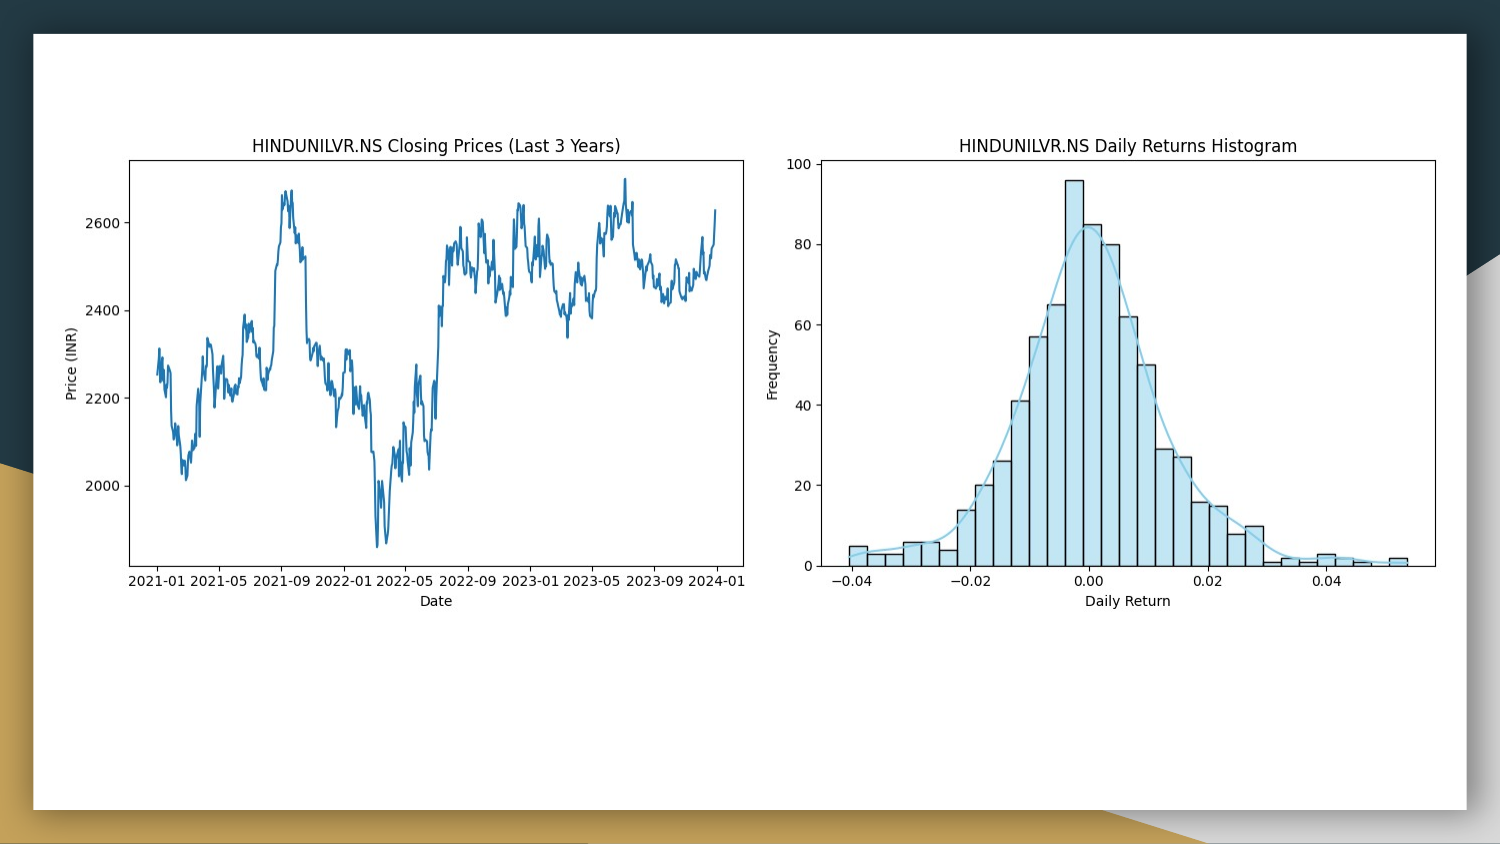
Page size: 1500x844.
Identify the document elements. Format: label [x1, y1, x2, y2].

picture [50, 123, 1450, 624]
